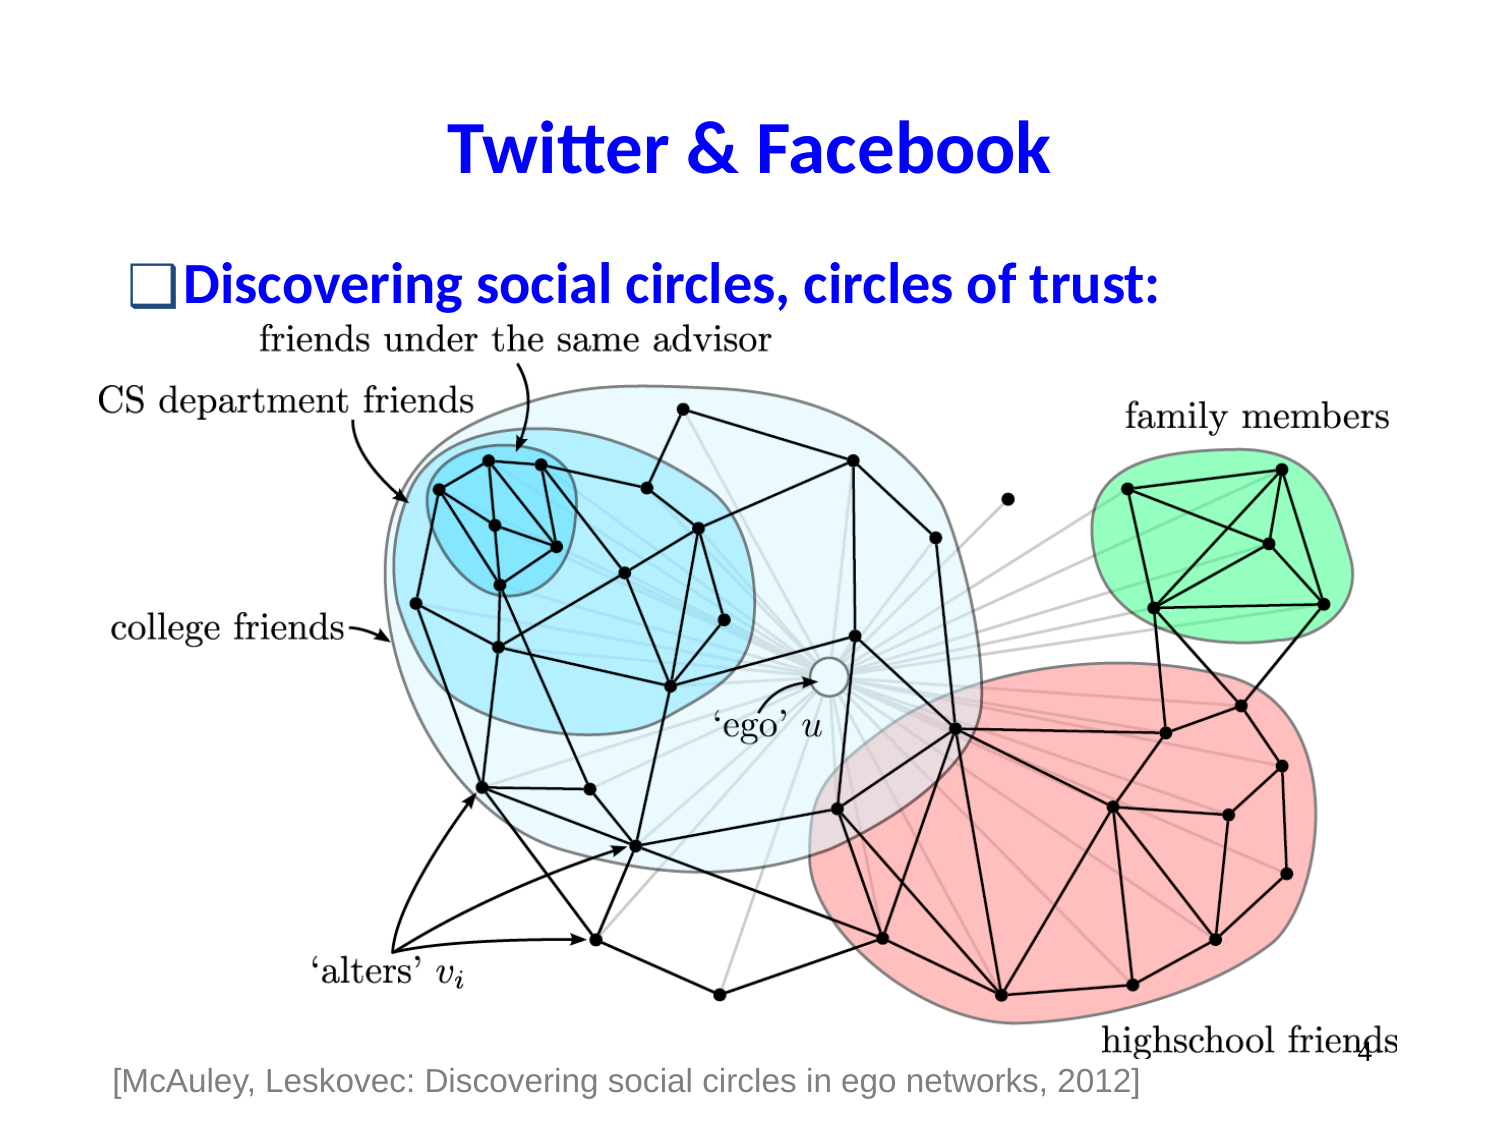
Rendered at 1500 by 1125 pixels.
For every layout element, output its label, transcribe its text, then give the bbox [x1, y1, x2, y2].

picture [99, 324, 1397, 1059]
list Discovering social circles, circles of trust: [112, 237, 1388, 323]
slide_number ‹#› [1074, 1067, 1388, 1100]
title Twitter & Facebook [112, 50, 1388, 237]
text_box [McAuley, Leskovec: Discovering social circles in ego networks, 2012] [97, 1065, 1167, 1107]
